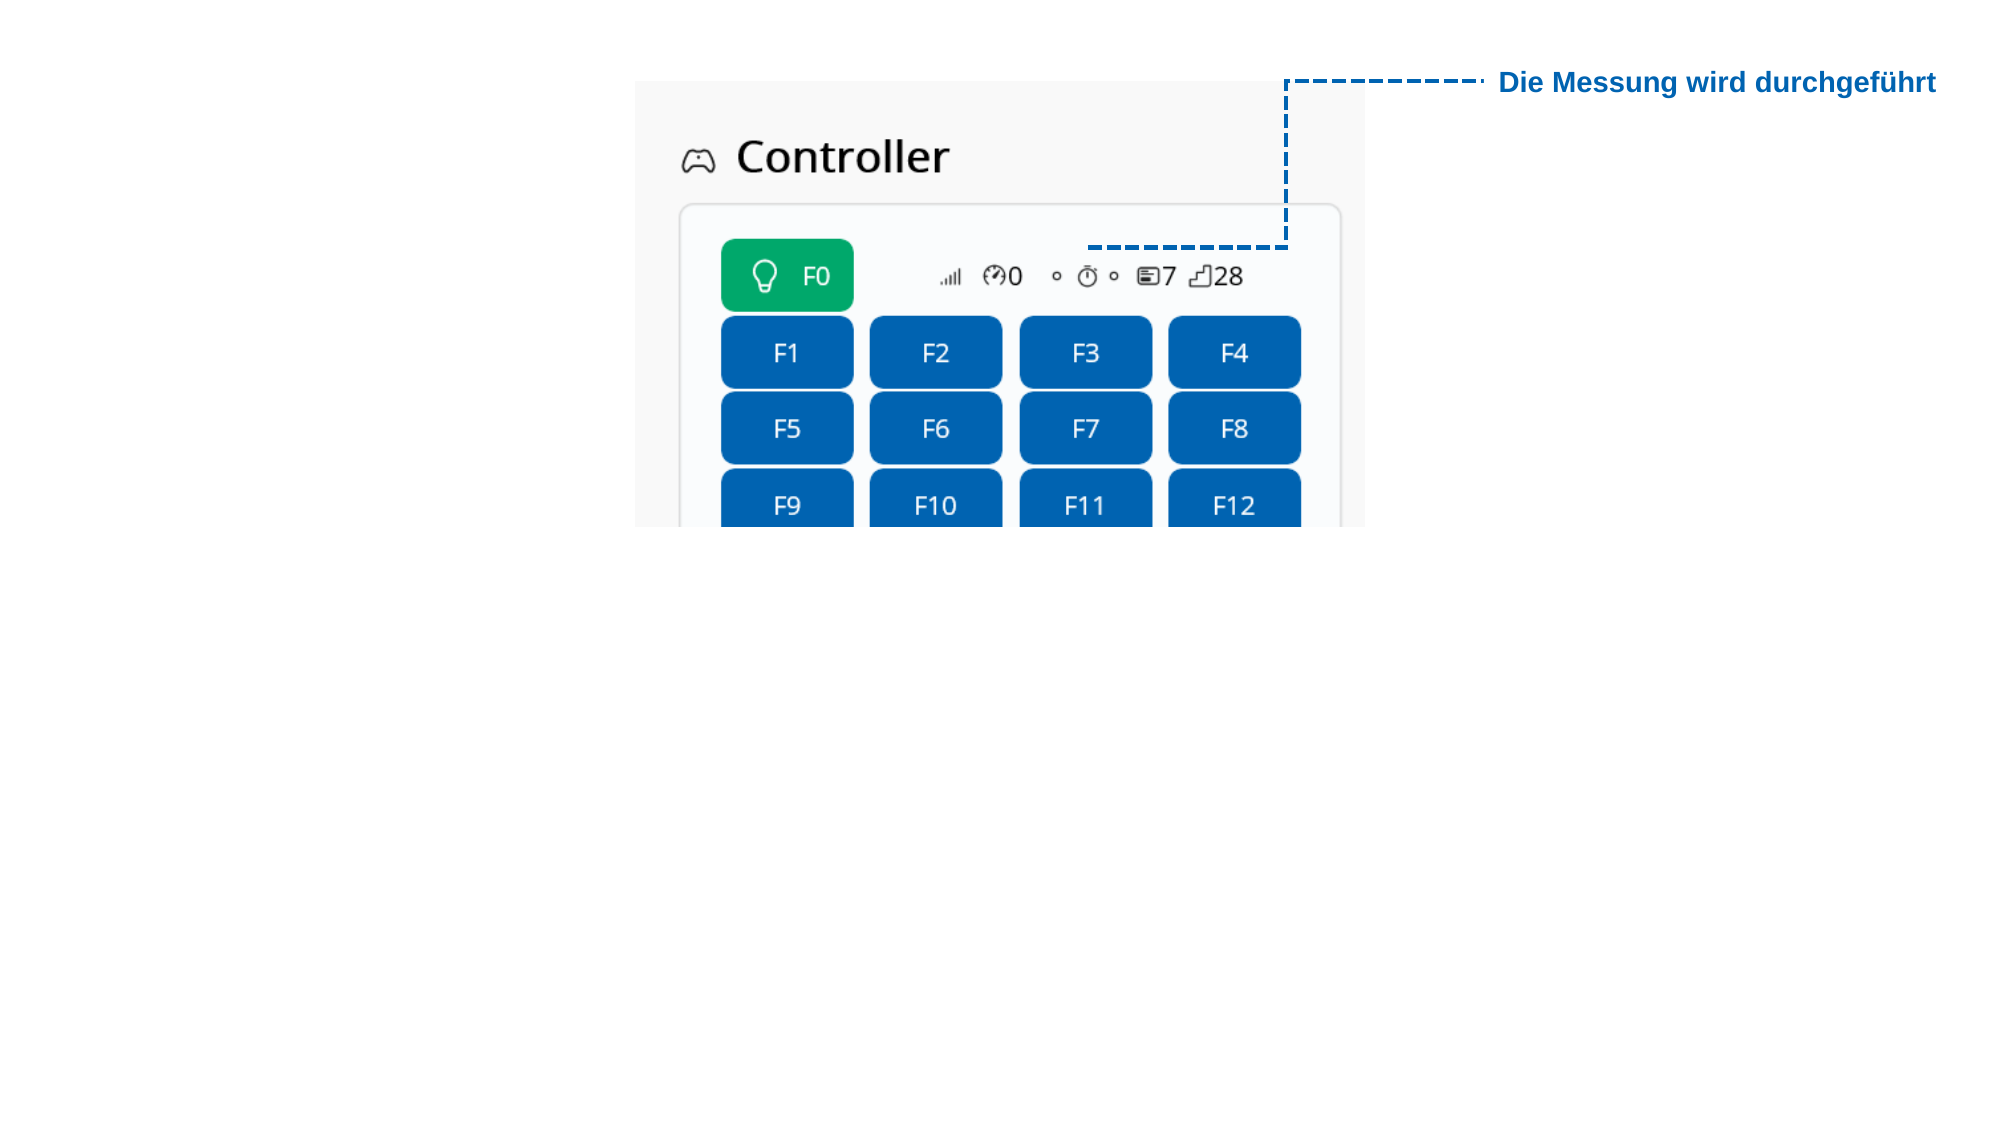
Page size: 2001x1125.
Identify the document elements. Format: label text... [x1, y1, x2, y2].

picture [635, 80, 1365, 528]
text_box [1087, 80, 1485, 248]
text_box Die Messung wird durchgeführt [1483, 56, 2000, 106]
